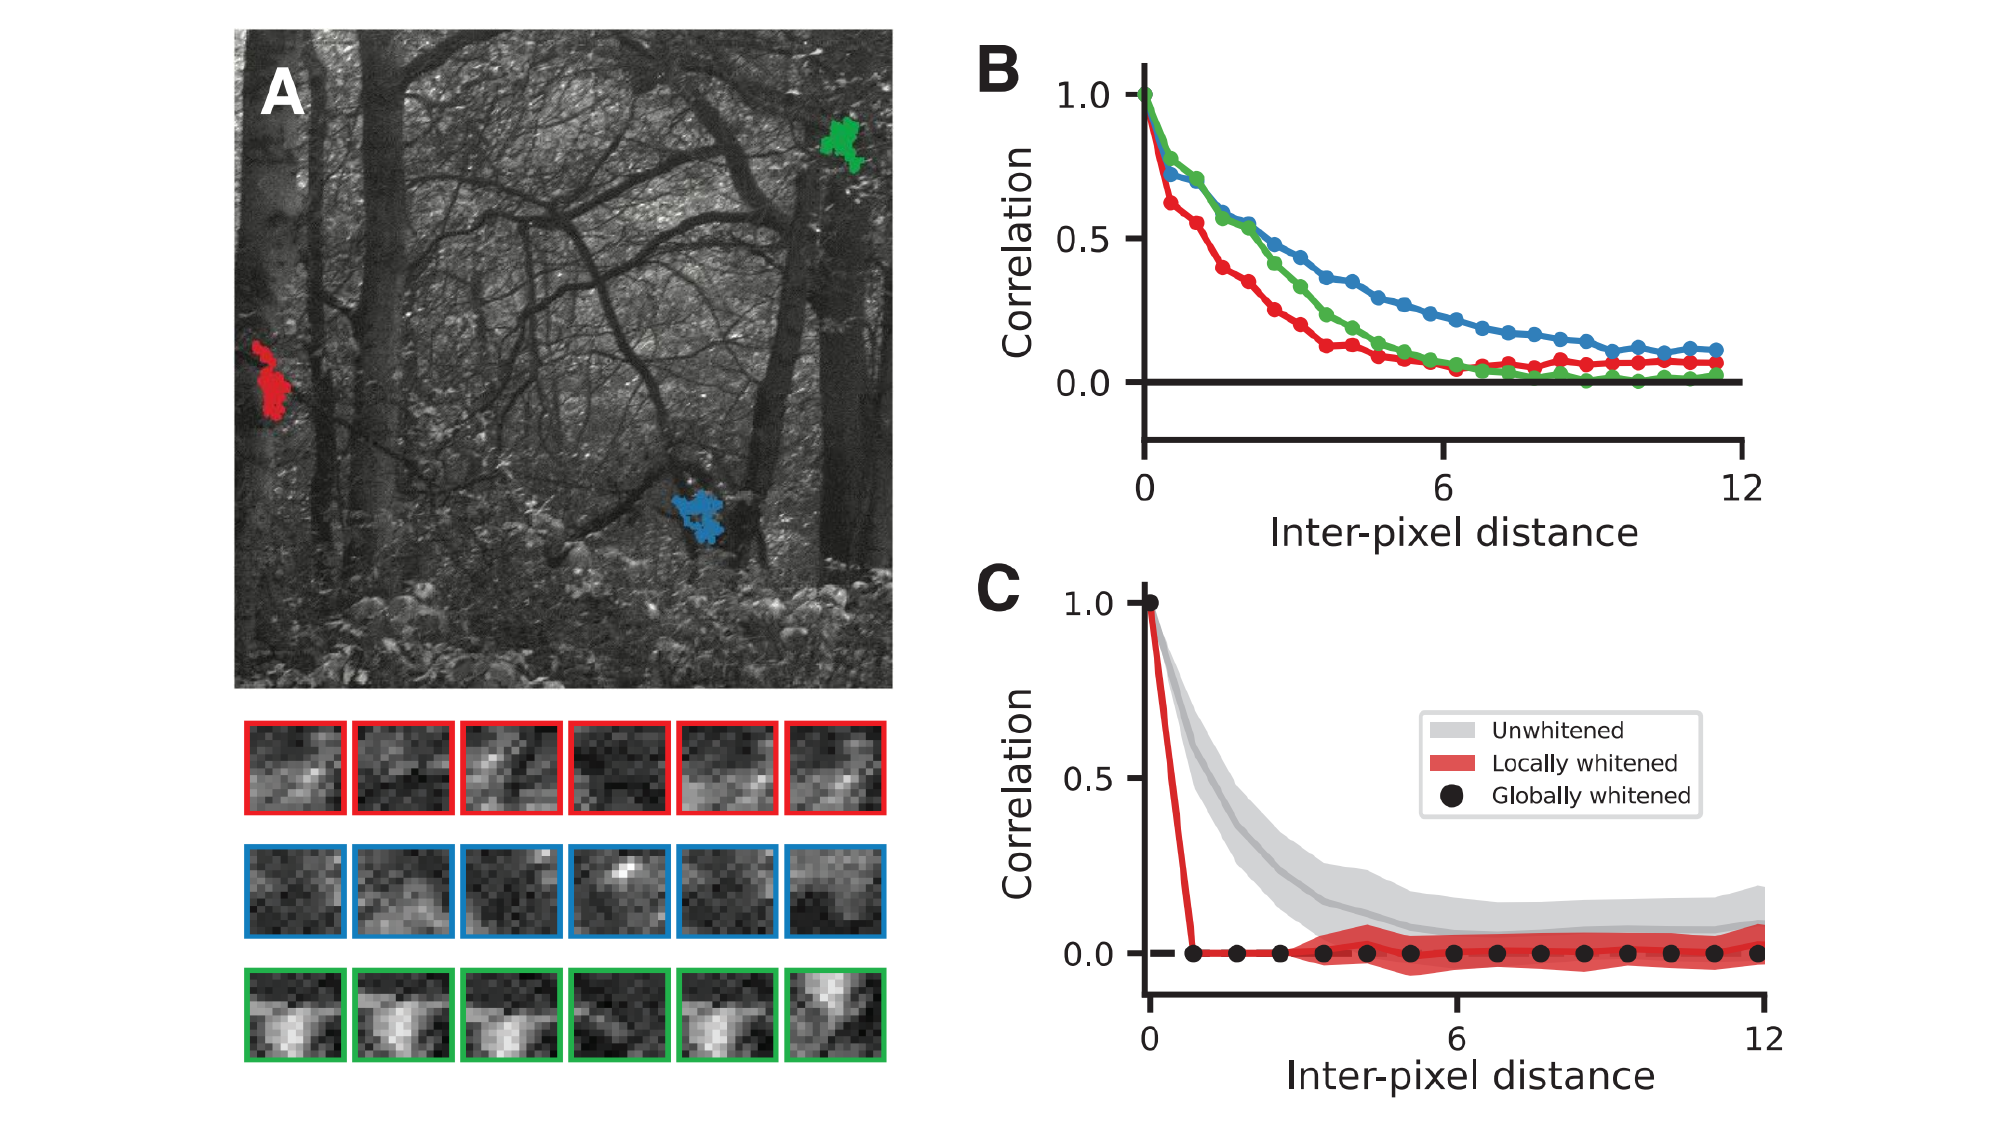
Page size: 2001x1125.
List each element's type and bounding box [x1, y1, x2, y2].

picture [202, 0, 1797, 1125]
